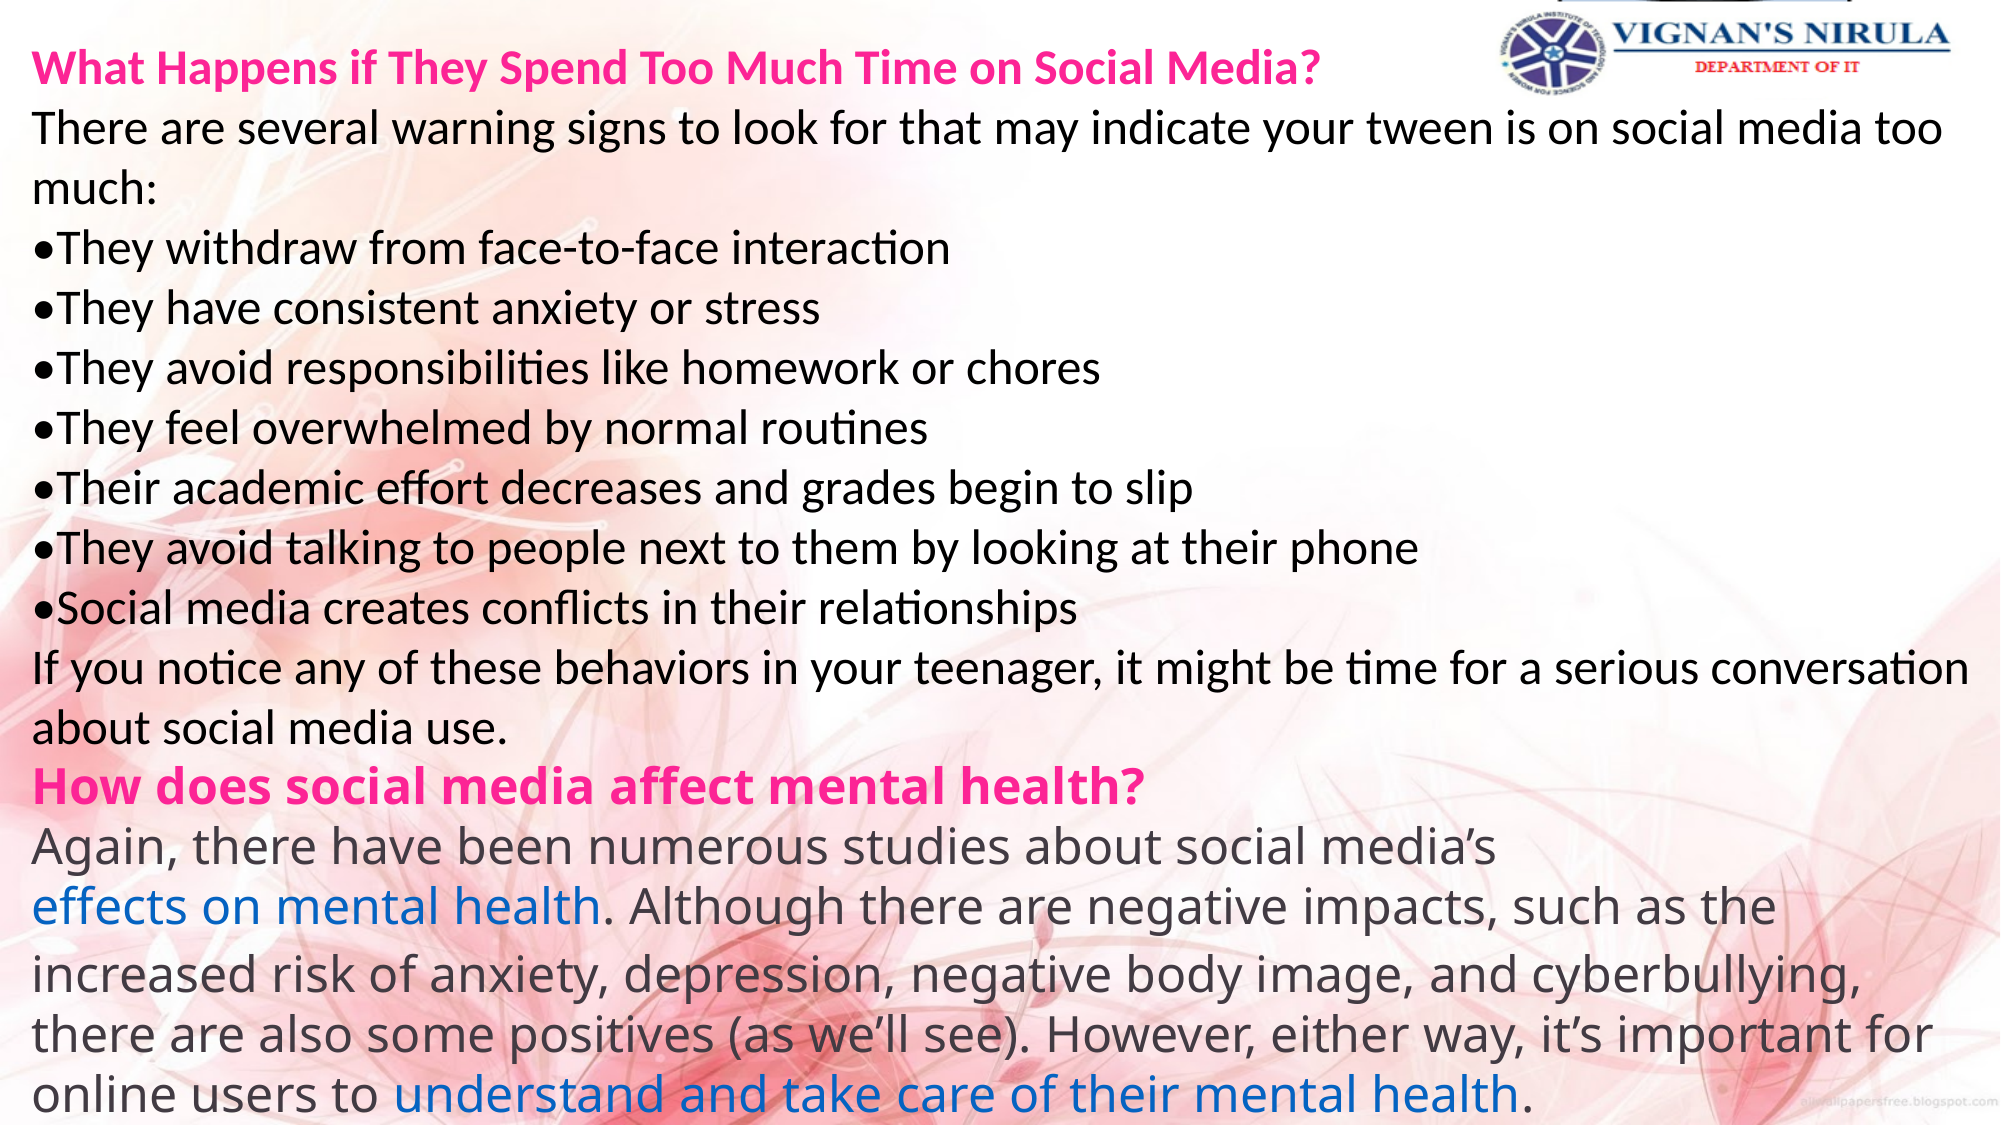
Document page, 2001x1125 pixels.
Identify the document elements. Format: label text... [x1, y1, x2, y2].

picture [0, 0, 2001, 1125]
text_box What Happens if They Spend Too Much Time on Social Media? There are several warning signs to look for that may indicate your tween is on social media too much: •They withdraw from face-to-face interaction •They have consistent anxiety or stress •They avoid responsibilities like homework or chores •They feel overwhelmed by normal routines •Their academic effort decreases and grades begin to slip •They avoid talking to people next to them by looking at their phone •Social media creates conflicts in their relationships If you notice any of these behaviors in your teenager, it might be time for a serious conversation about social media use. How does social media affect mental health? Again, there have been numerous studies about social media’s effects on mental health. Although there are negative impacts, such as the increased risk of anxiety, depression, negative body image, and cyberbullying, there are also some positives (as we’ll see). However, either way, it’s important for online users to understand and take care of their mental health. [16, 27, 2000, 1125]
